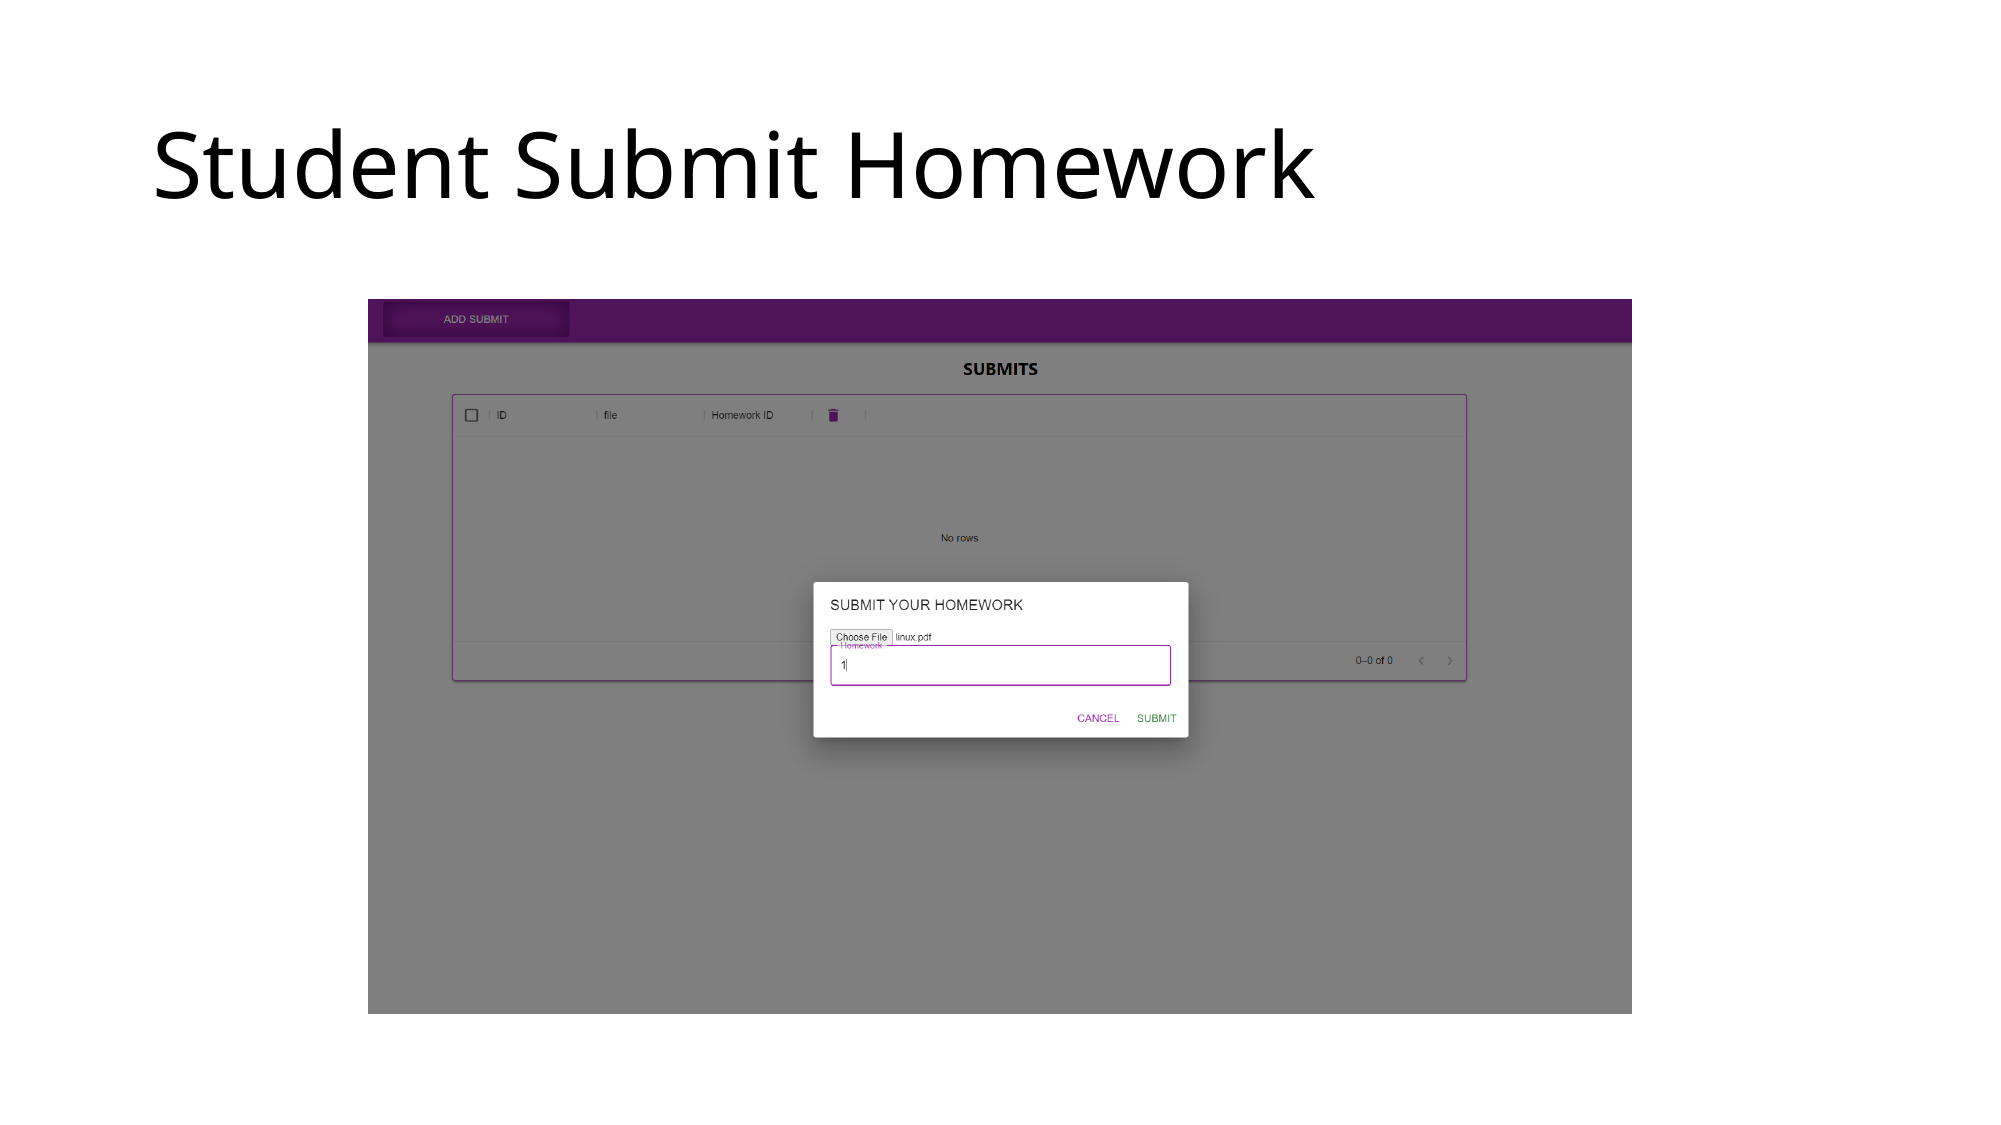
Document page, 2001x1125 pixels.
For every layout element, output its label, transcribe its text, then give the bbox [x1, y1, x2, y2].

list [368, 299, 1632, 1014]
title Student Submit Homework [137, 59, 1863, 278]
